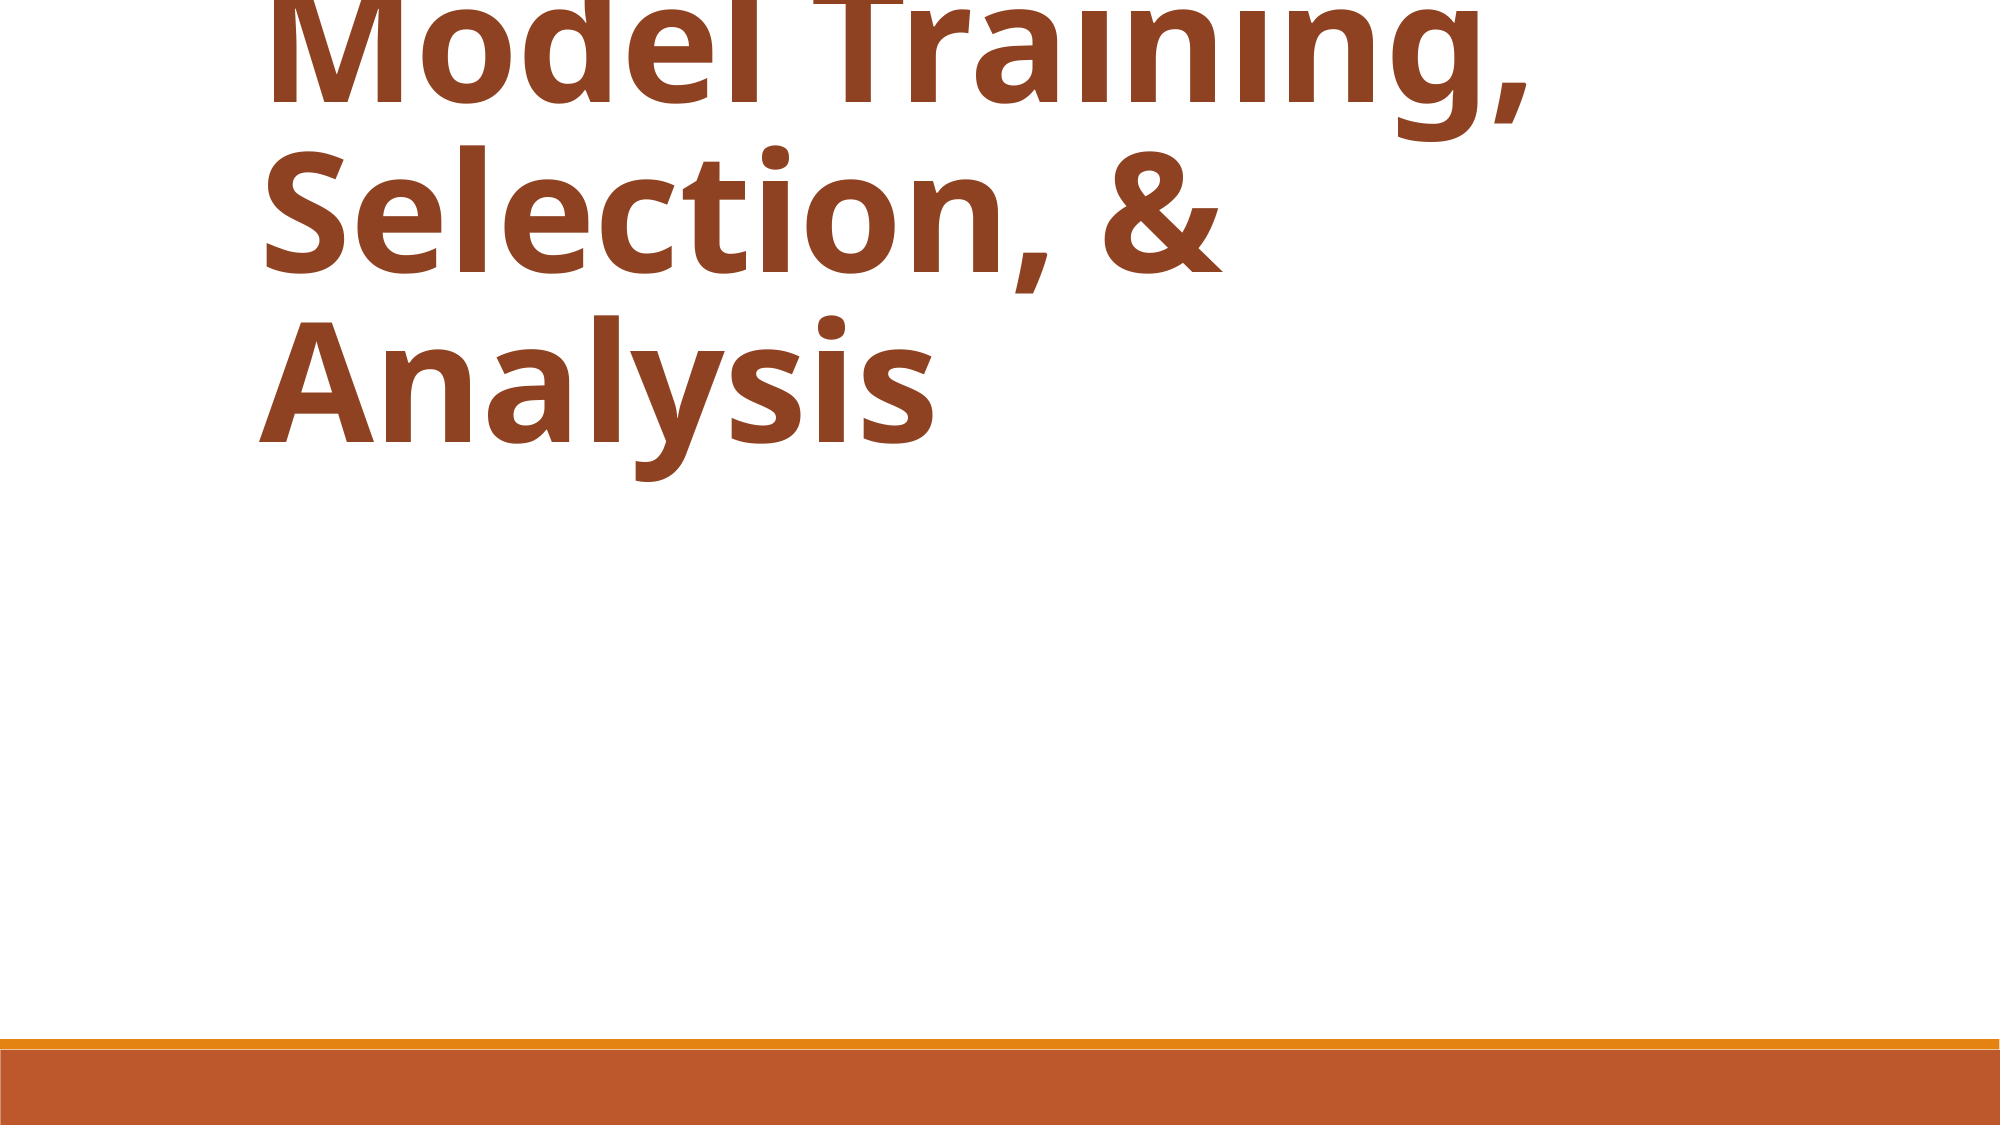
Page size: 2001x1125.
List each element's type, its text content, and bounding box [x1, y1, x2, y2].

title Model Training, Selection, & Analysis [244, 126, 1895, 484]
